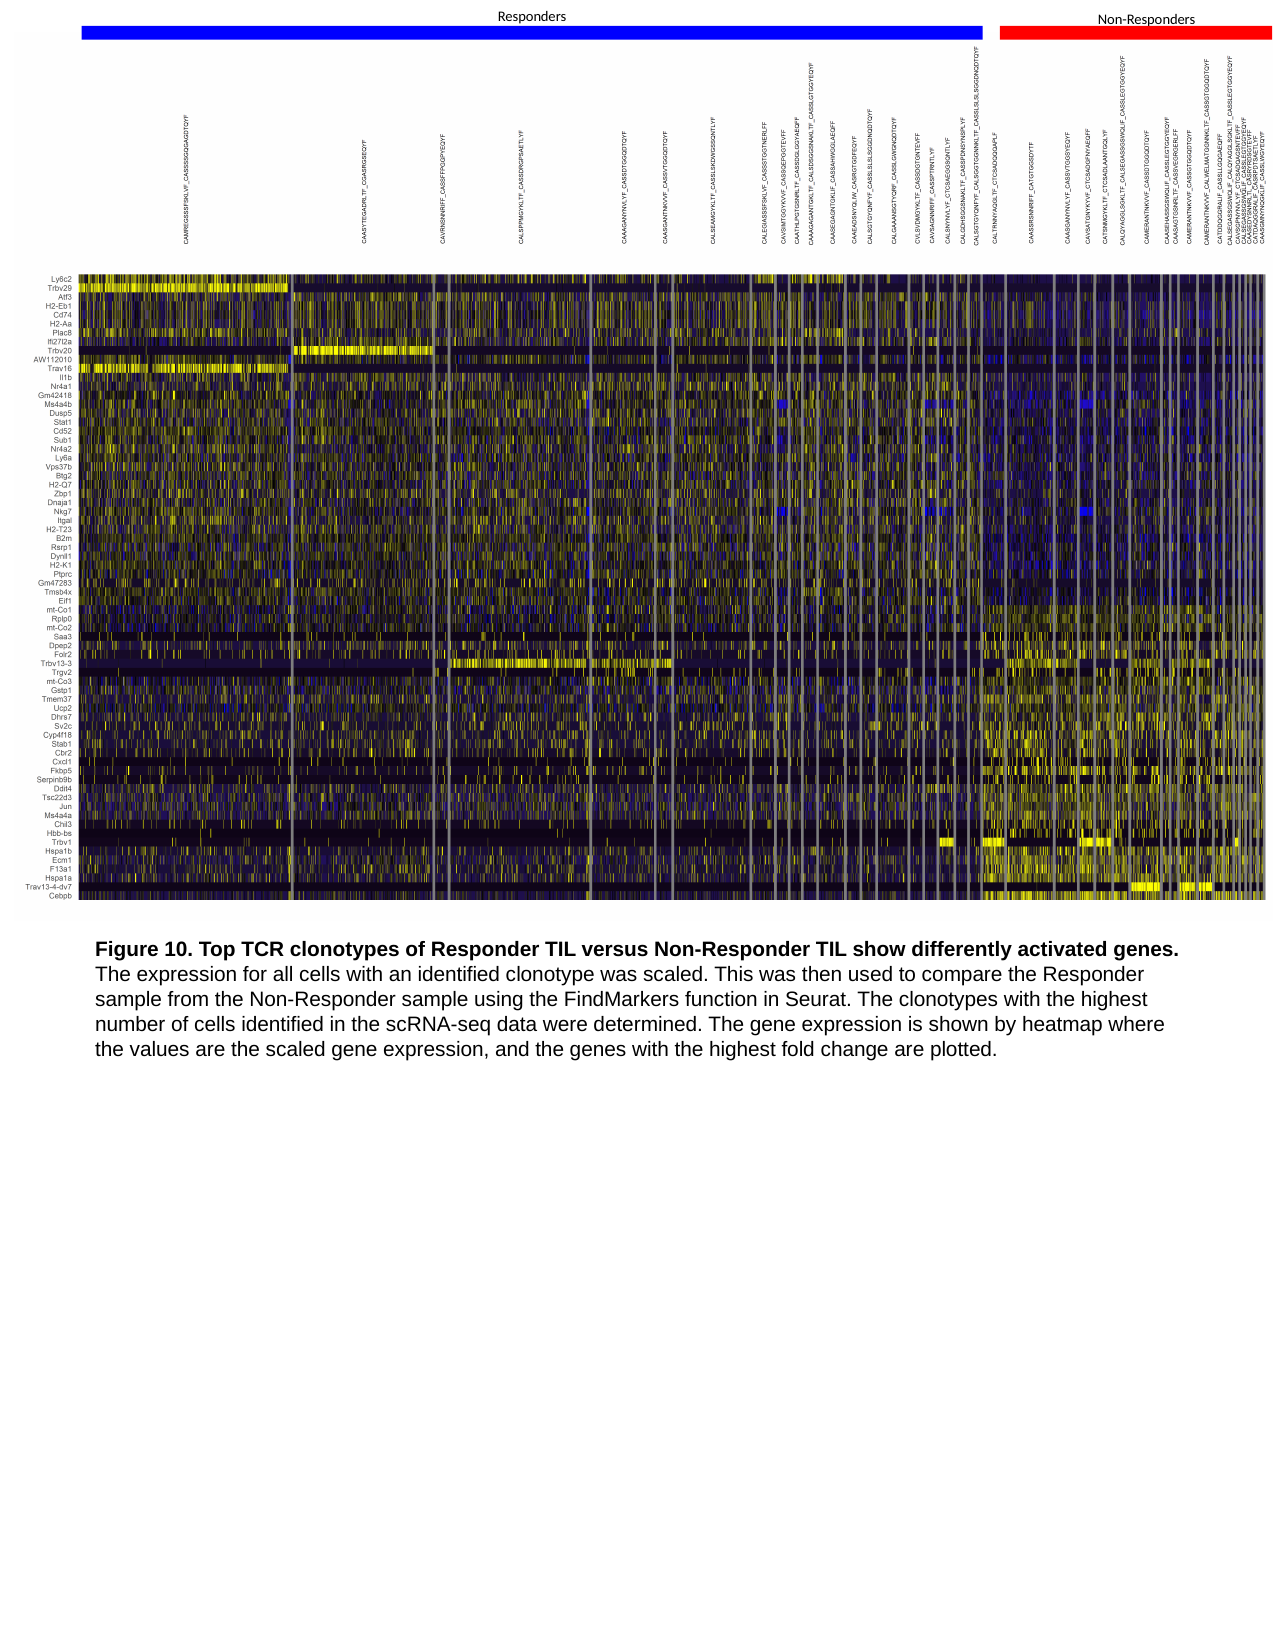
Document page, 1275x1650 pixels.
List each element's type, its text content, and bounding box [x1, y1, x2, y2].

text_box Figure 10. Top TCR clonotypes of Responder TIL versus Non-Responder TIL show differently activated genes. The expression for all cells with an identified clonotype was scaled. This was then used to compare the Responder sample from the Non-Responder sample using the FindMarkers function in Seurat. The clonotypes with the highest number of cells identified in the scRNA-seq data were determined. The gene expression is shown by heatmap where the values are the scaled gene expression, and the genes with the highest fold change are plotted. [80, 927, 1195, 1068]
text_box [14, 0, 1273, 921]
